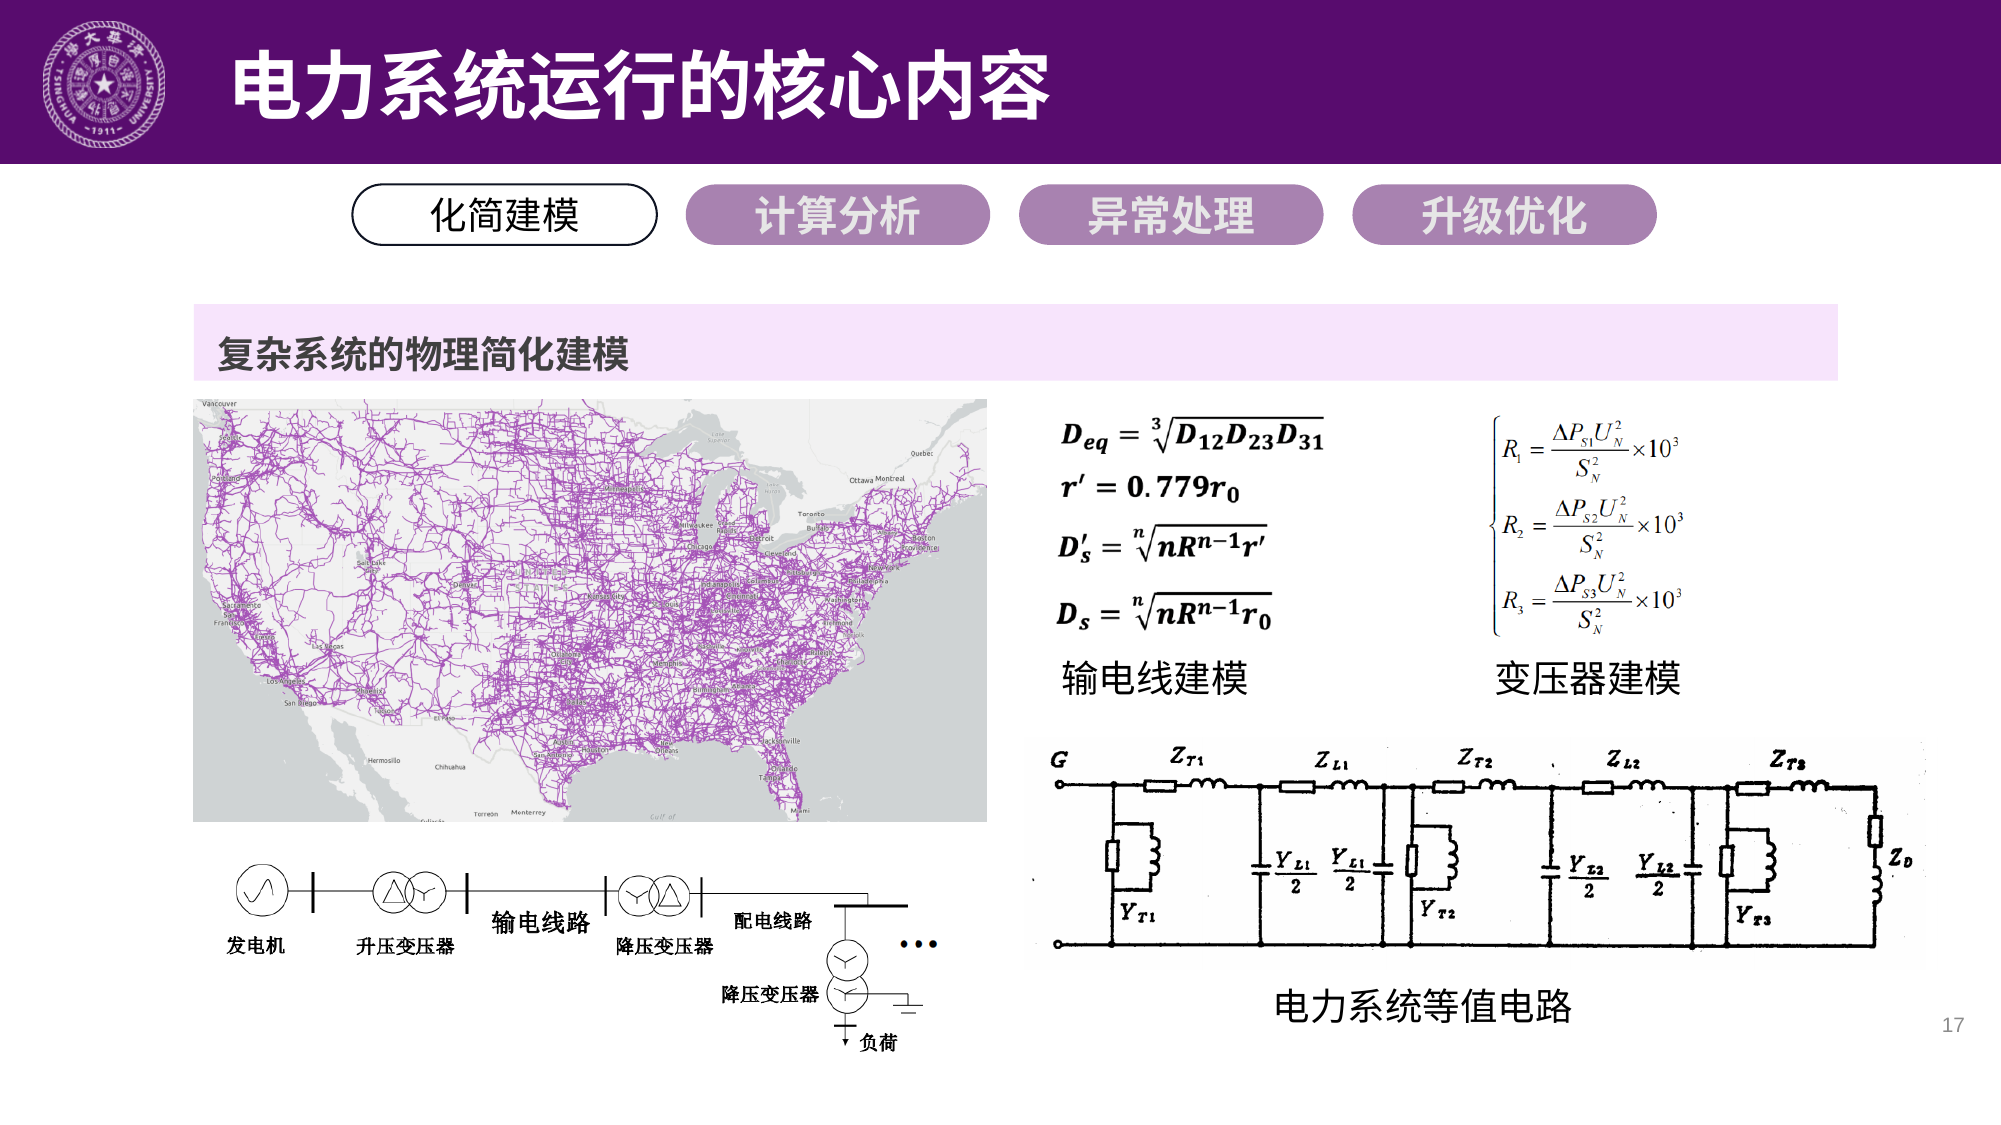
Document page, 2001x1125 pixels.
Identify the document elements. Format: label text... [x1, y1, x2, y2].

picture [193, 399, 989, 823]
text_box 电力系统等值电路 [1257, 975, 1925, 1035]
picture [1018, 737, 1939, 970]
text_box 计算分析 [684, 183, 992, 246]
text_box 异常处理 [1018, 183, 1325, 246]
text_box 变压器建模 [1479, 647, 1758, 708]
picture [1045, 399, 1325, 680]
text_box 升级优化 [1351, 183, 1659, 246]
picture [164, 840, 976, 1090]
text_box [0, 0, 917, 164]
text_box 复杂系统的物理简化建模 [193, 304, 1838, 381]
text_box 输电线建模 [1046, 680, 1324, 708]
slide_number 17 [1529, 993, 1980, 1054]
text_box 电力系统运行的核心内容 [212, 31, 917, 137]
picture [1479, 399, 1704, 655]
picture [41, 20, 166, 149]
picture [917, 0, 2000, 164]
text_box 化简建模 [351, 183, 658, 246]
